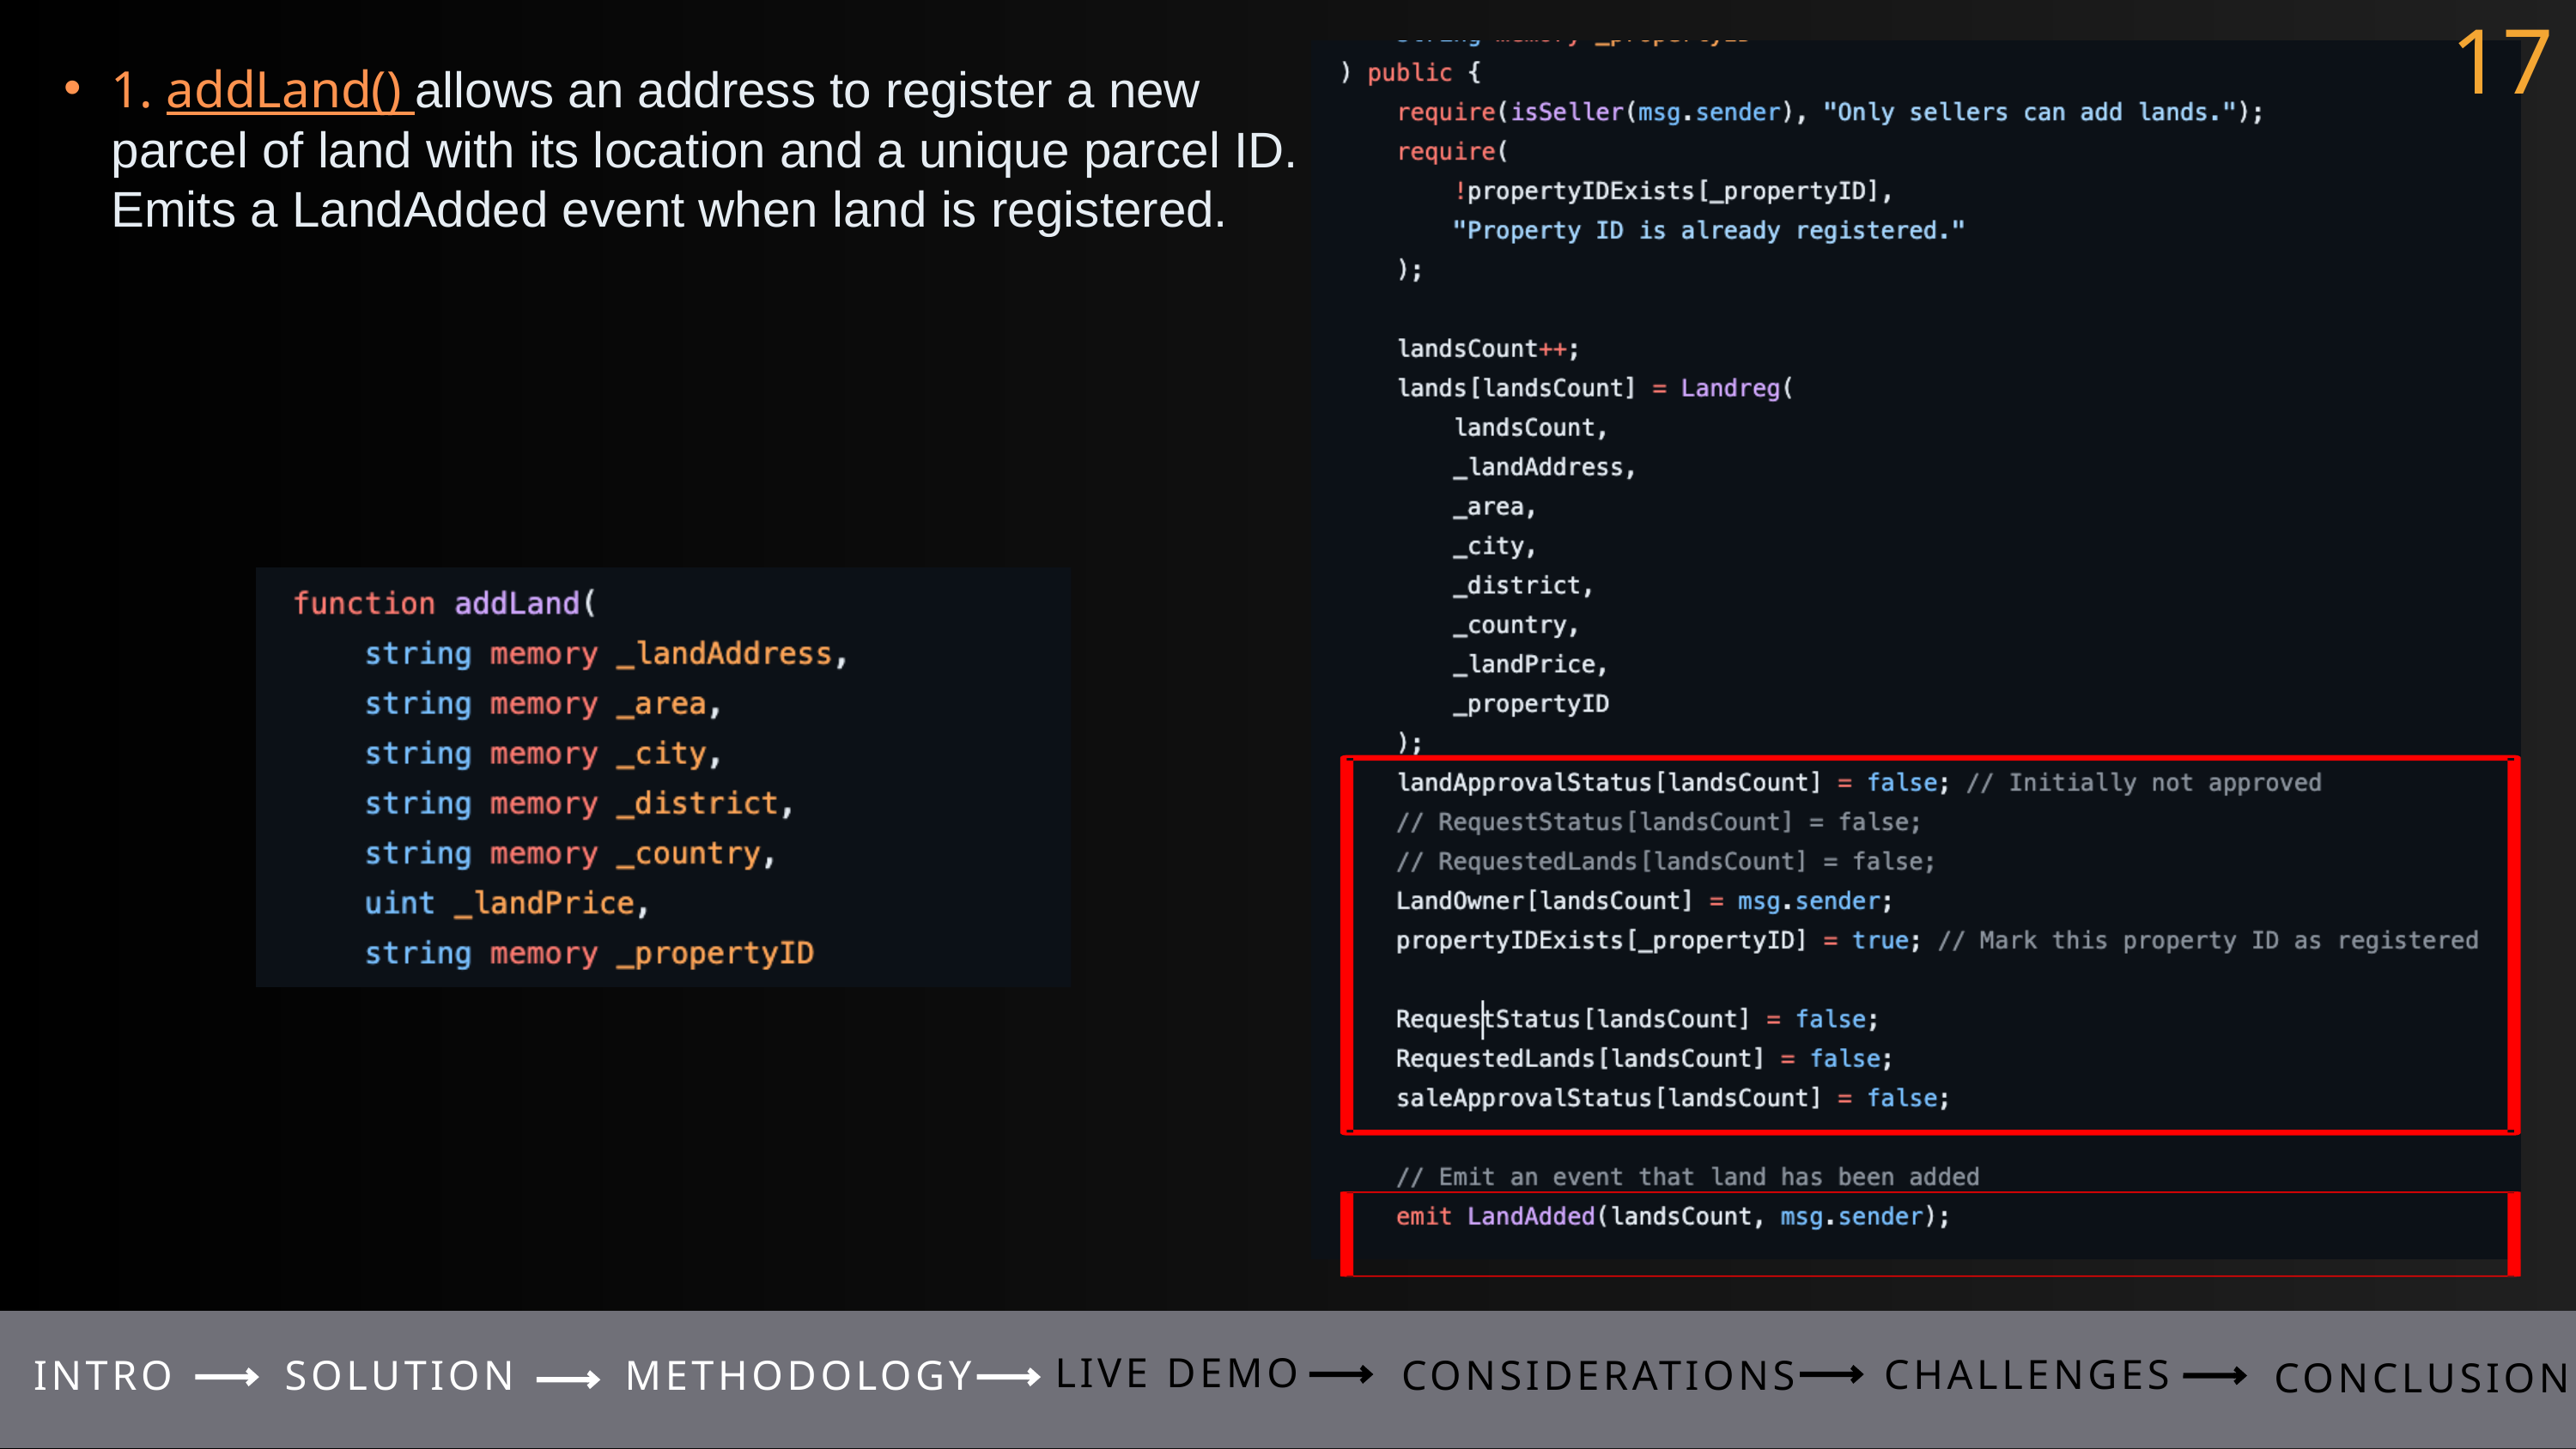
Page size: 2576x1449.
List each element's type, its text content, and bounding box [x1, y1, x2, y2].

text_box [0, 1310, 2576, 1449]
text_box [1310, 40, 2521, 1259]
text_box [1340, 755, 2521, 1136]
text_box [1340, 1191, 2521, 1277]
text_box 1. addLand() allows an address to register a new parcel of land with its location and a unique parcel ID. Emits a LandAdded event when land is registered. [15, 57, 1311, 418]
text_box [256, 567, 1072, 987]
text_box 17 [2451, 0, 2576, 112]
